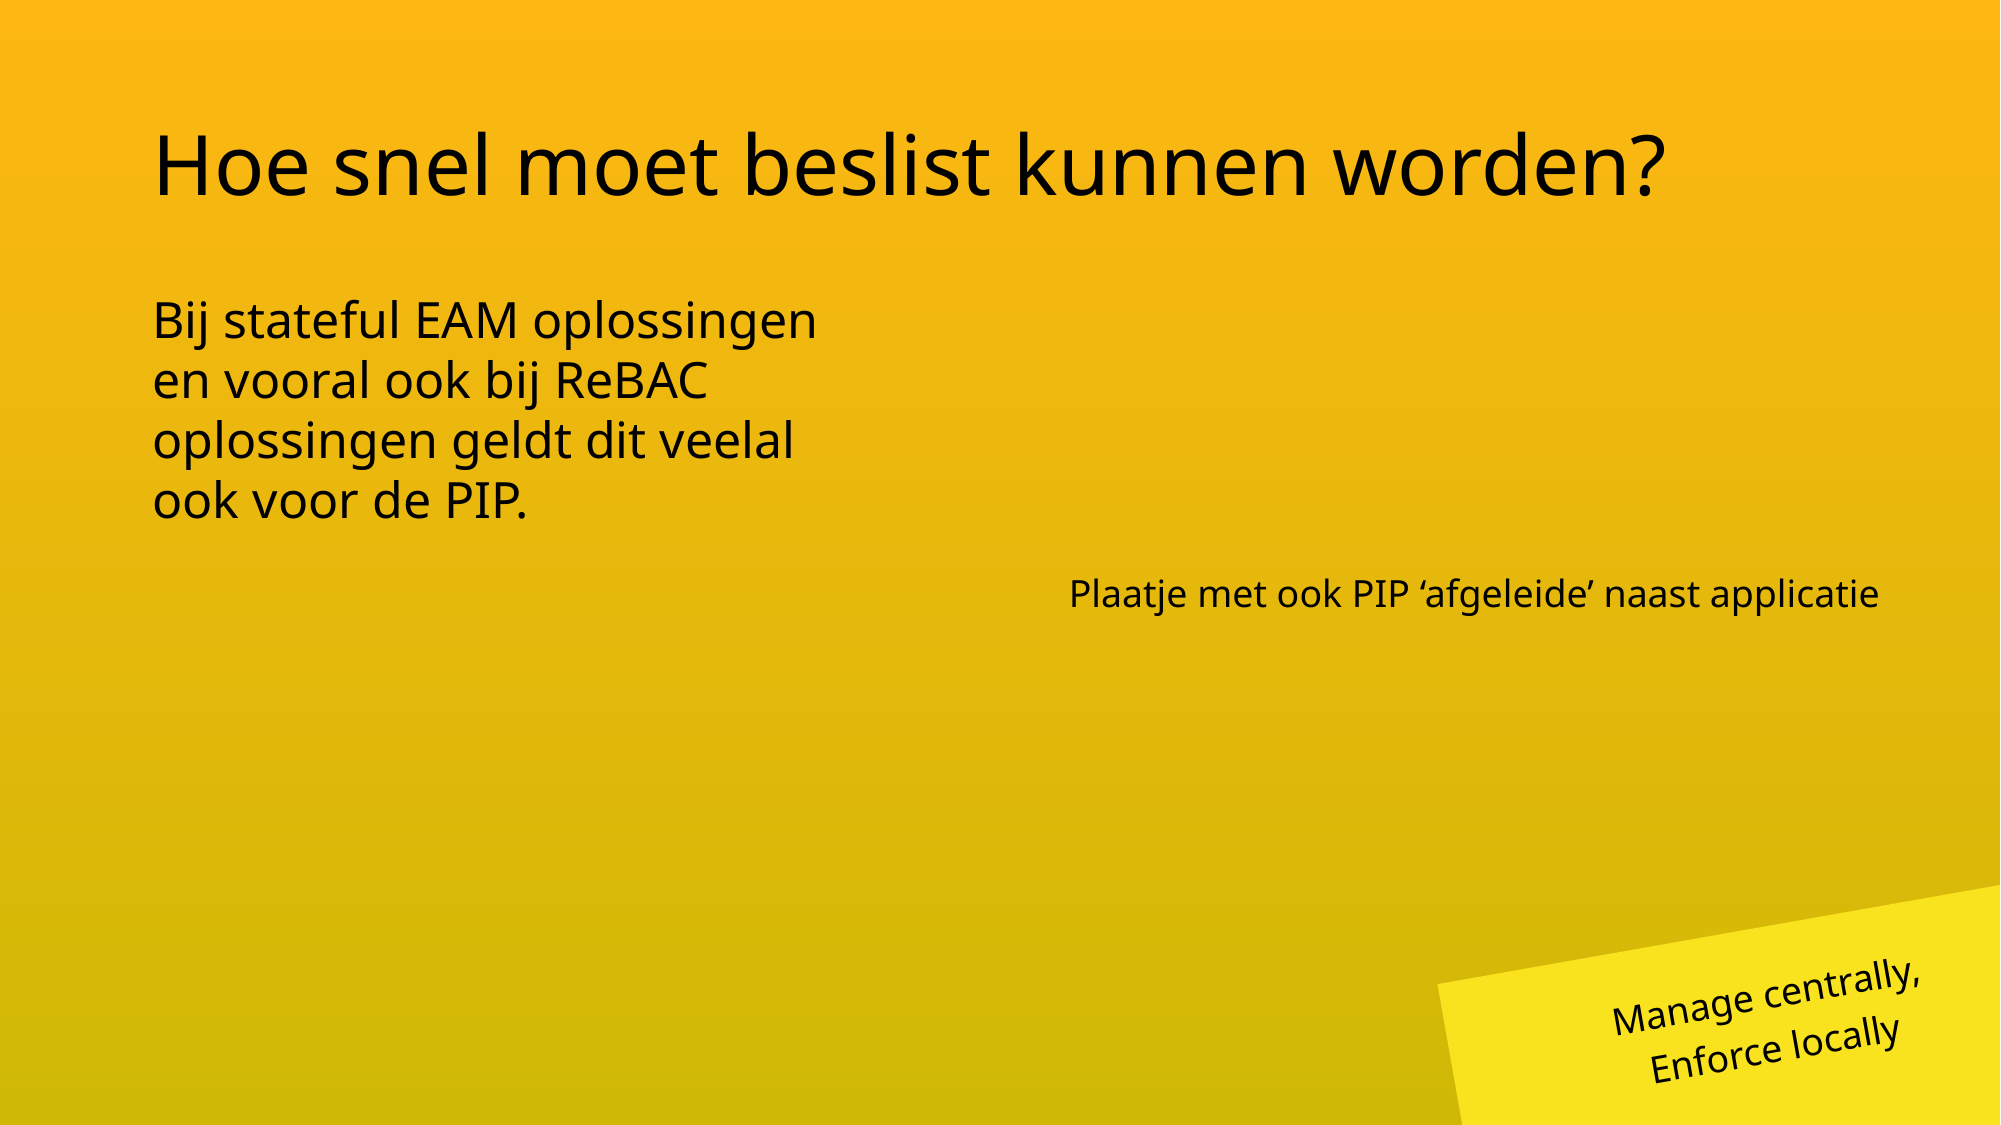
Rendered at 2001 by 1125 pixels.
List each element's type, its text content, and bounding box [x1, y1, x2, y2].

text_box Manage centrally, Enforce locally [1435, 883, 2000, 1125]
list Bij stateful EAM oplossingen en vooral ook bij ReBAC oplossingen geldt dit veelal ook voor de PIP. [137, 281, 899, 996]
text_box Plaatje met ook PIP ‘afgeleide’ naast applicatie [1053, 562, 1896, 623]
title Hoe snel moet beslist kunnen worden? [137, 59, 1892, 278]
